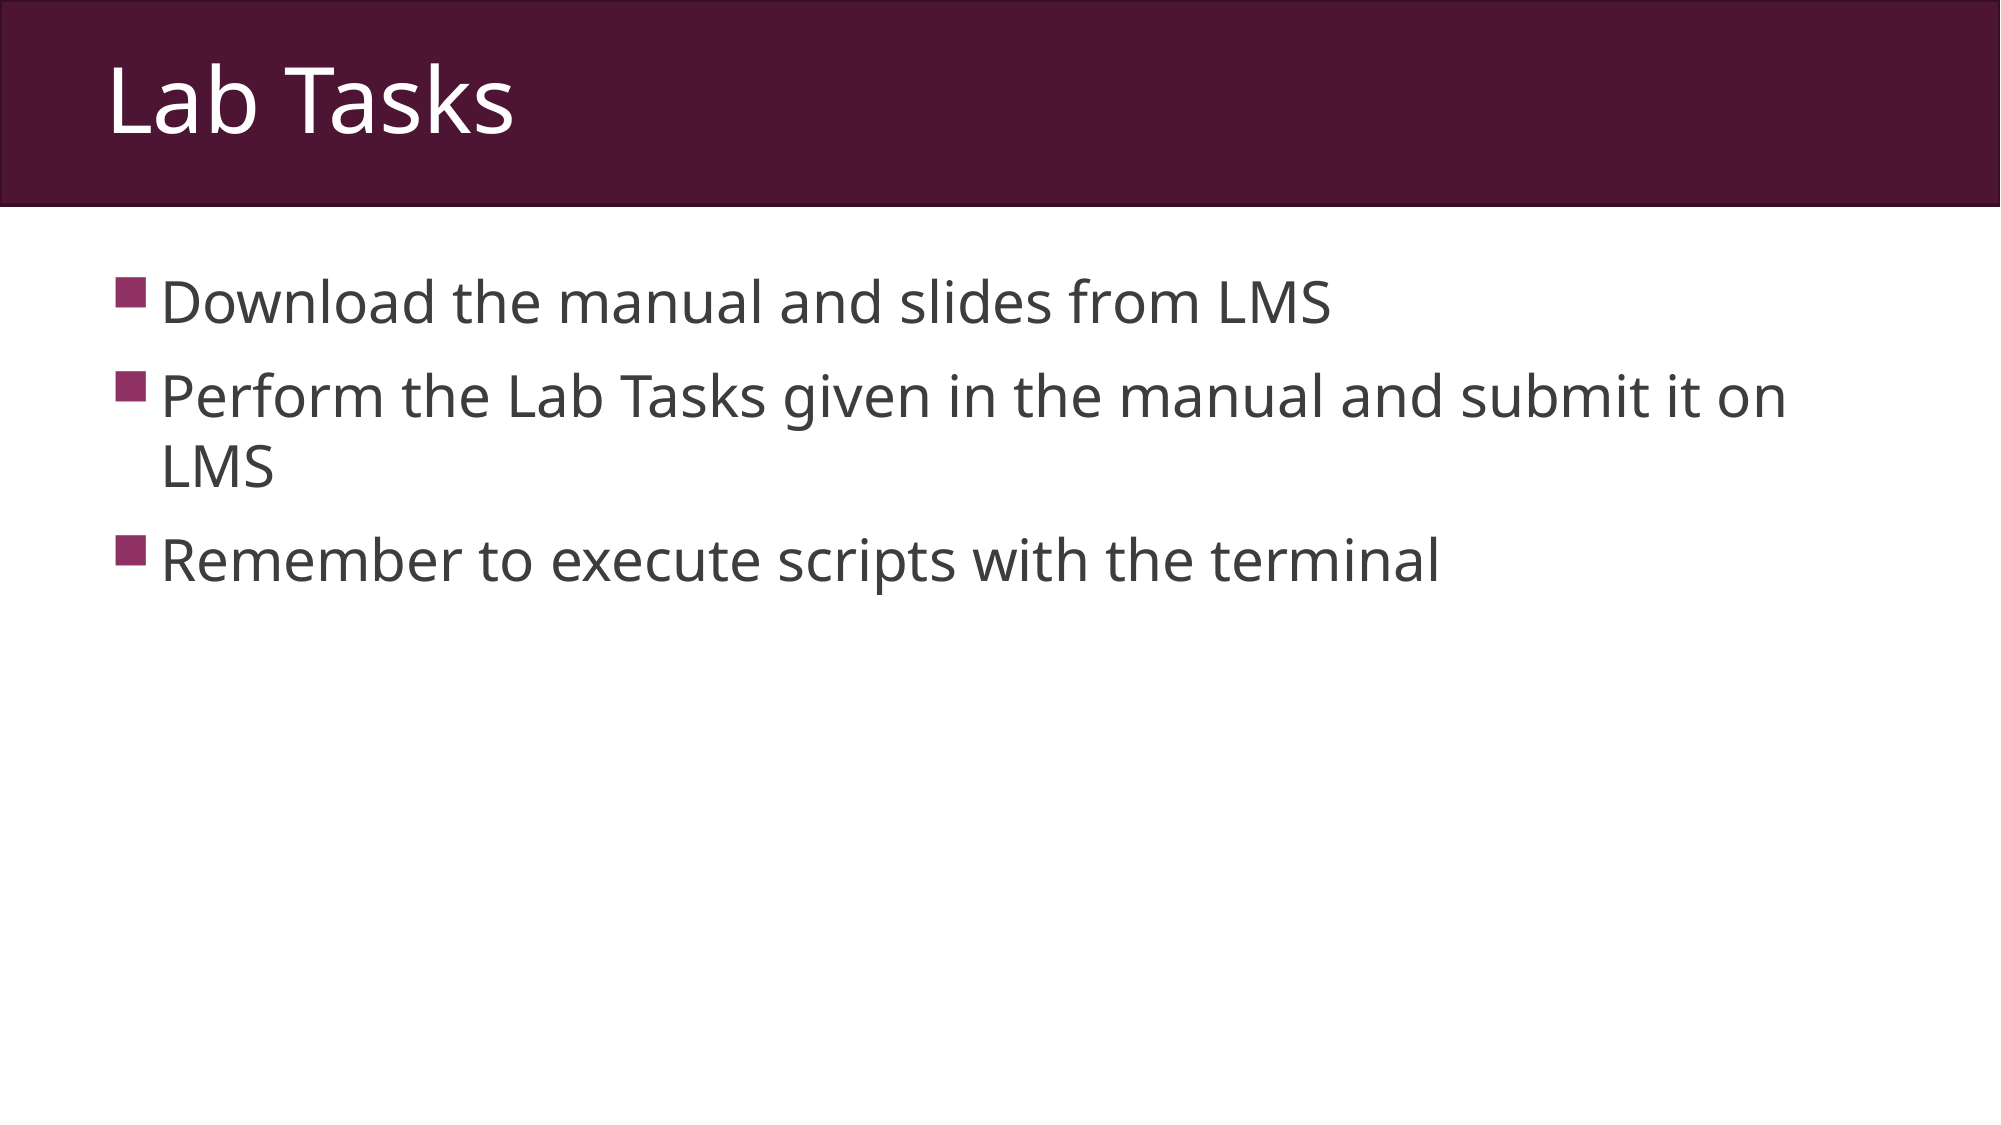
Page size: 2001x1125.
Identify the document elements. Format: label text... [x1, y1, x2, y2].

text_box Lab Tasks [90, 43, 1323, 160]
text_box [0, 0, 2000, 207]
text_box Download the manual and slides from LMS Perform the Lab Tasks given in the manual and submit it on LMS Remember to execute scripts with the terminal [95, 257, 1905, 1125]
